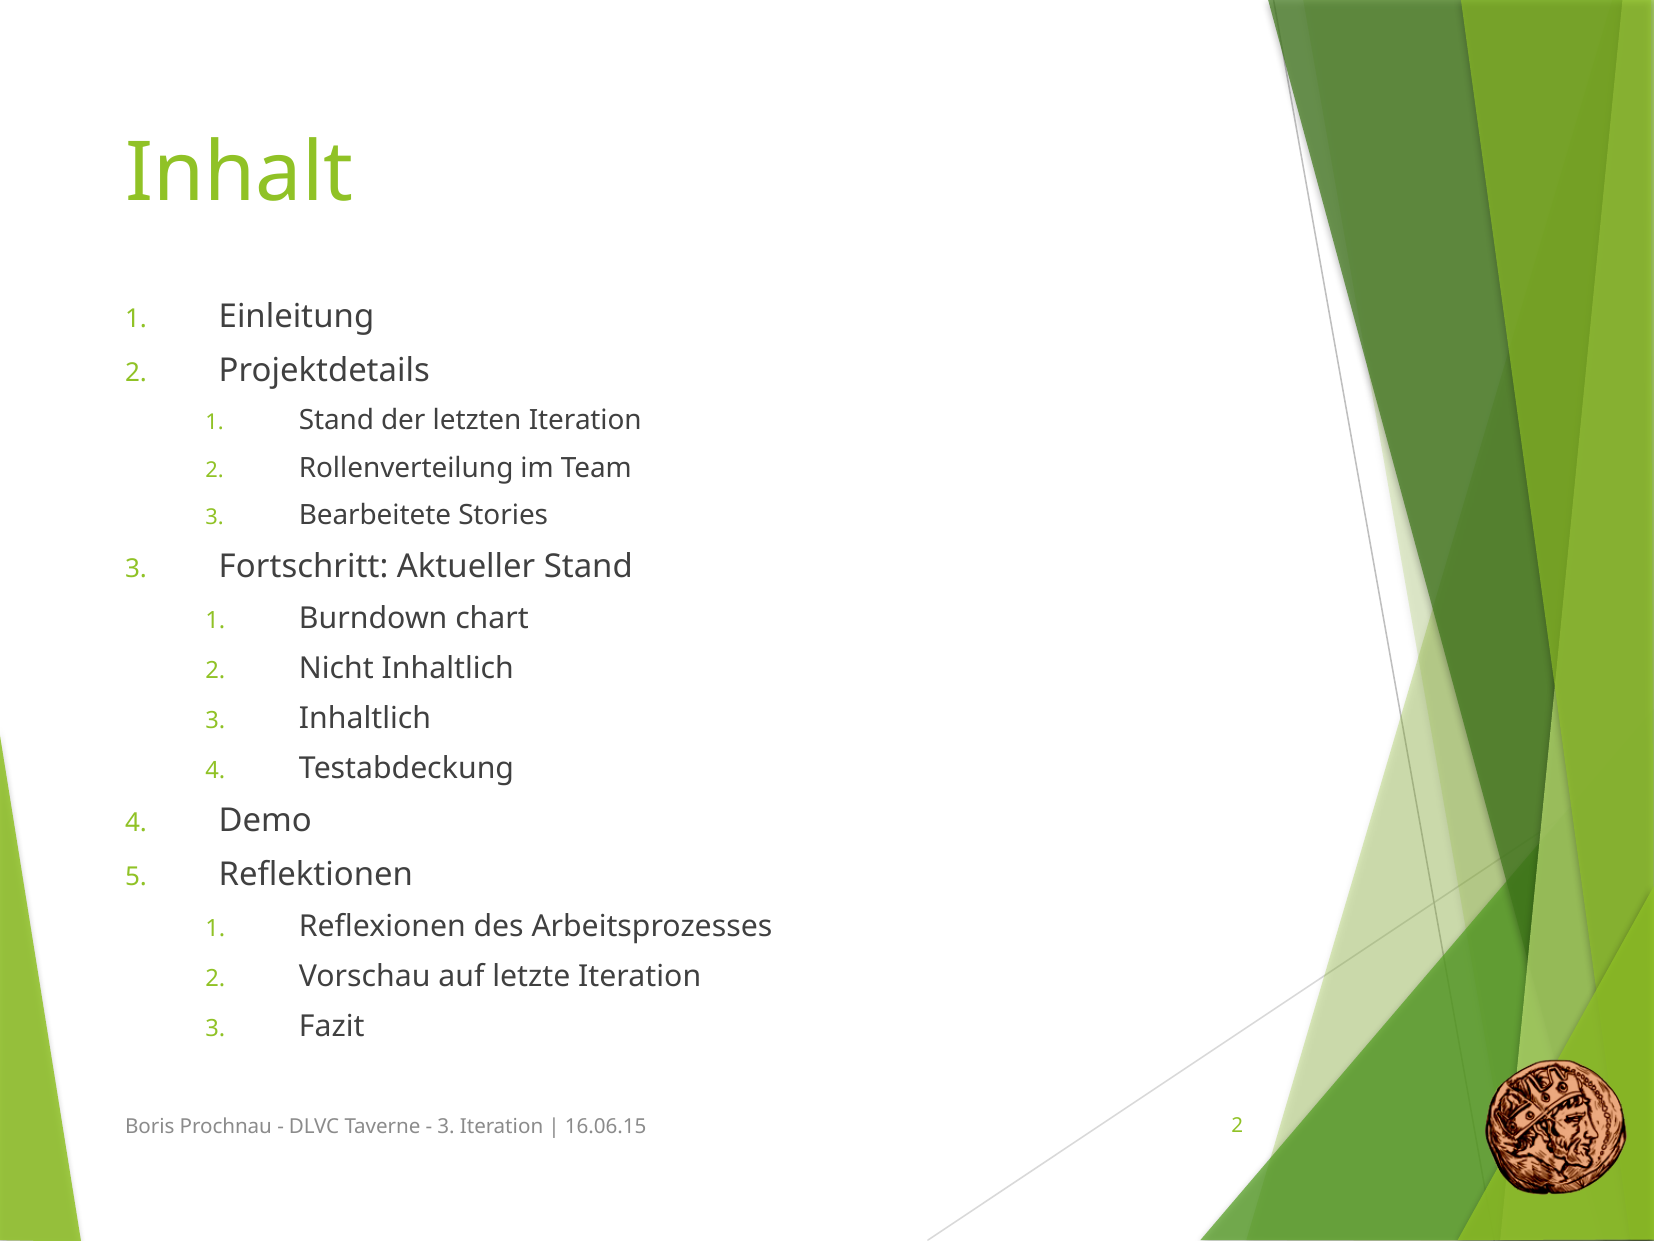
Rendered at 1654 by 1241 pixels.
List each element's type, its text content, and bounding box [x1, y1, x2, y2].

list Einleitung Projektdetails Stand der letzten Iteration Rollenverteilung im Team Bearbeitete Stories Fortschritt: Aktueller Stand Burndown chart Nicht Inhaltlich Inhaltlich Testabdeckung Demo Reflektionen Reflexionen des Arbeitsprozesses Vorschau auf letzte Iteration Fazit [110, 287, 1259, 1053]
picture [1483, 1054, 1631, 1197]
slide_number 2 [1165, 1092, 1259, 1159]
title Inhalt [110, 110, 1259, 287]
footer Boris Prochnau - DLVC Taverne - 3. Iteration | 16.06.15 [110, 1092, 947, 1159]
